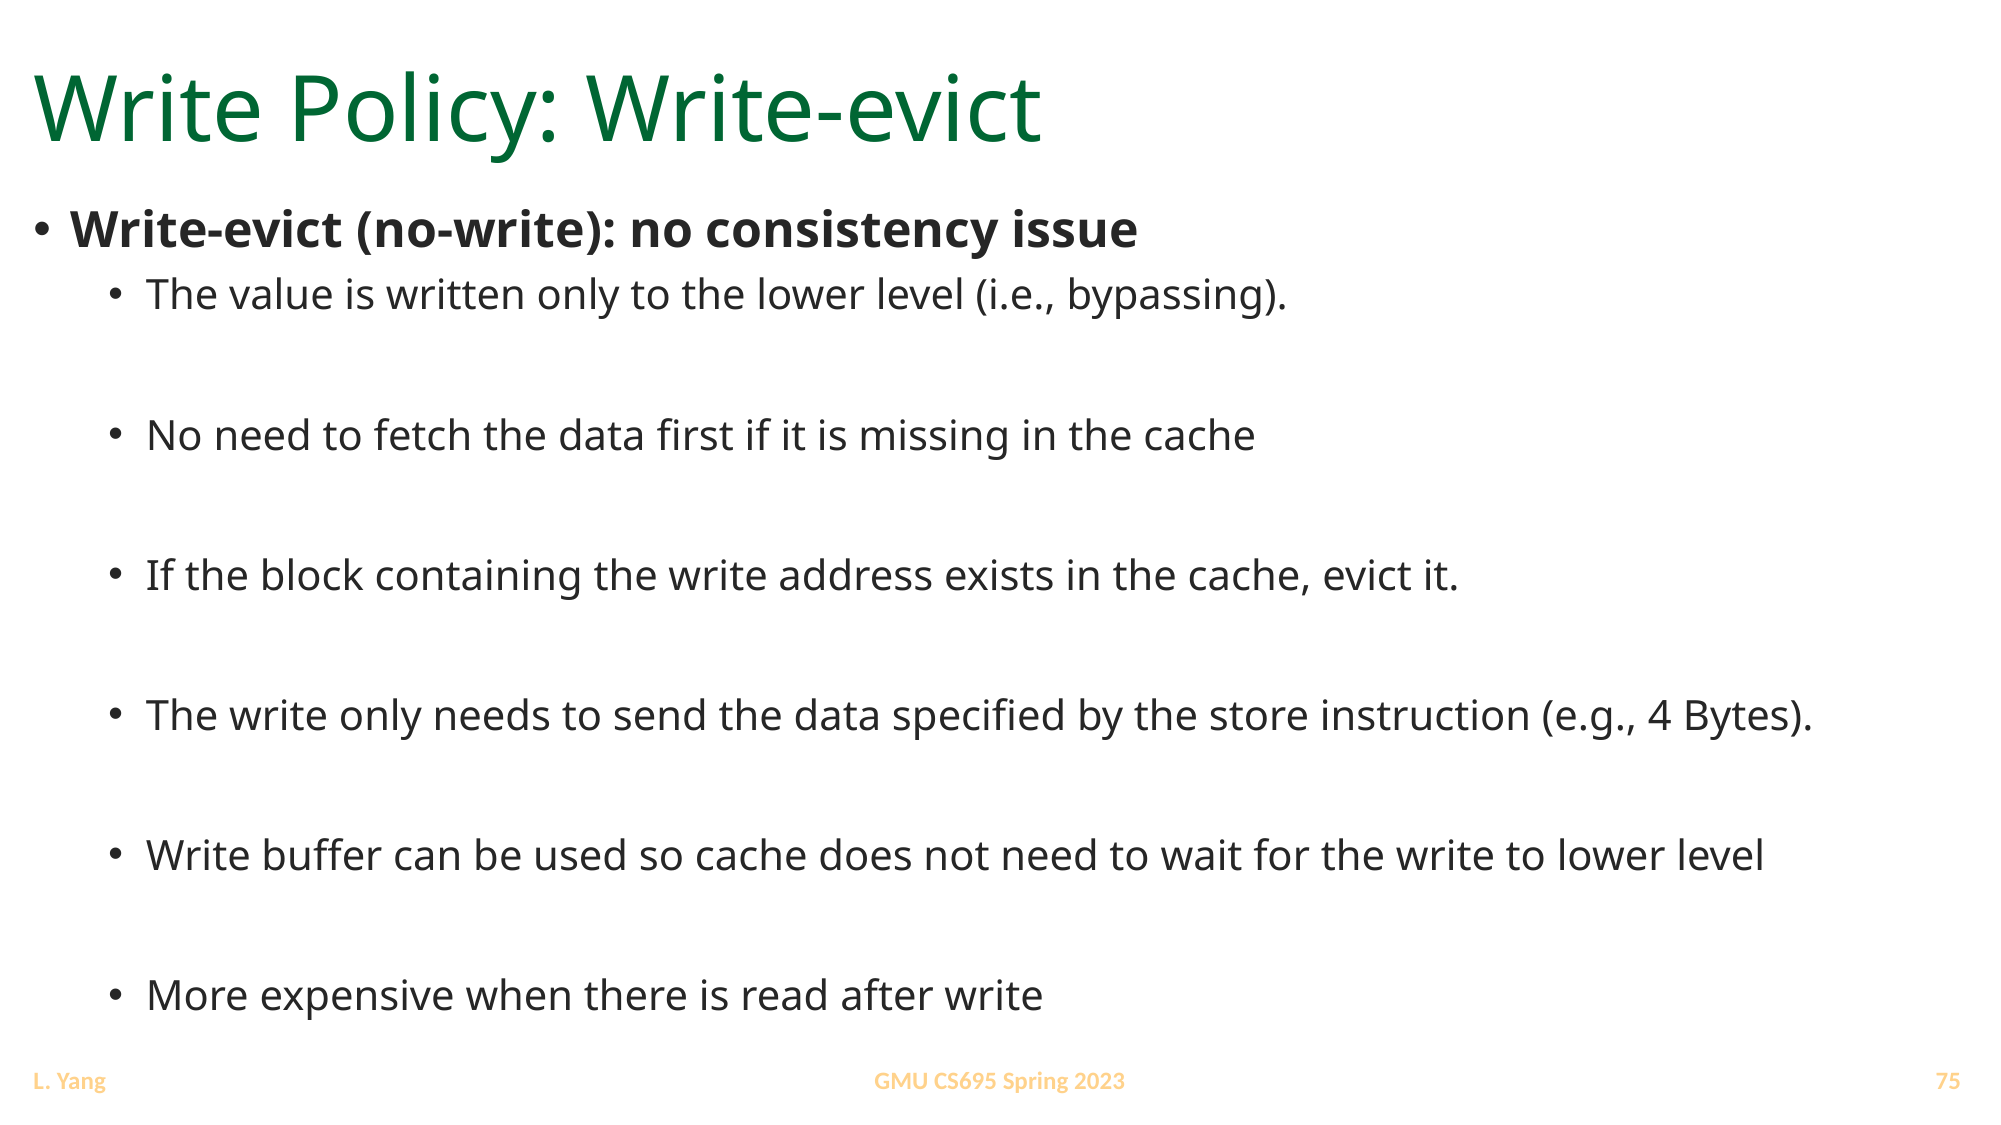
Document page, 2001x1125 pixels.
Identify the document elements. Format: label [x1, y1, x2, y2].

slide_number [1526, 1050, 1977, 1110]
footer [662, 1050, 1338, 1110]
list [18, 190, 1976, 1035]
slide_number [18, 1050, 469, 1110]
title [18, 25, 1977, 169]
